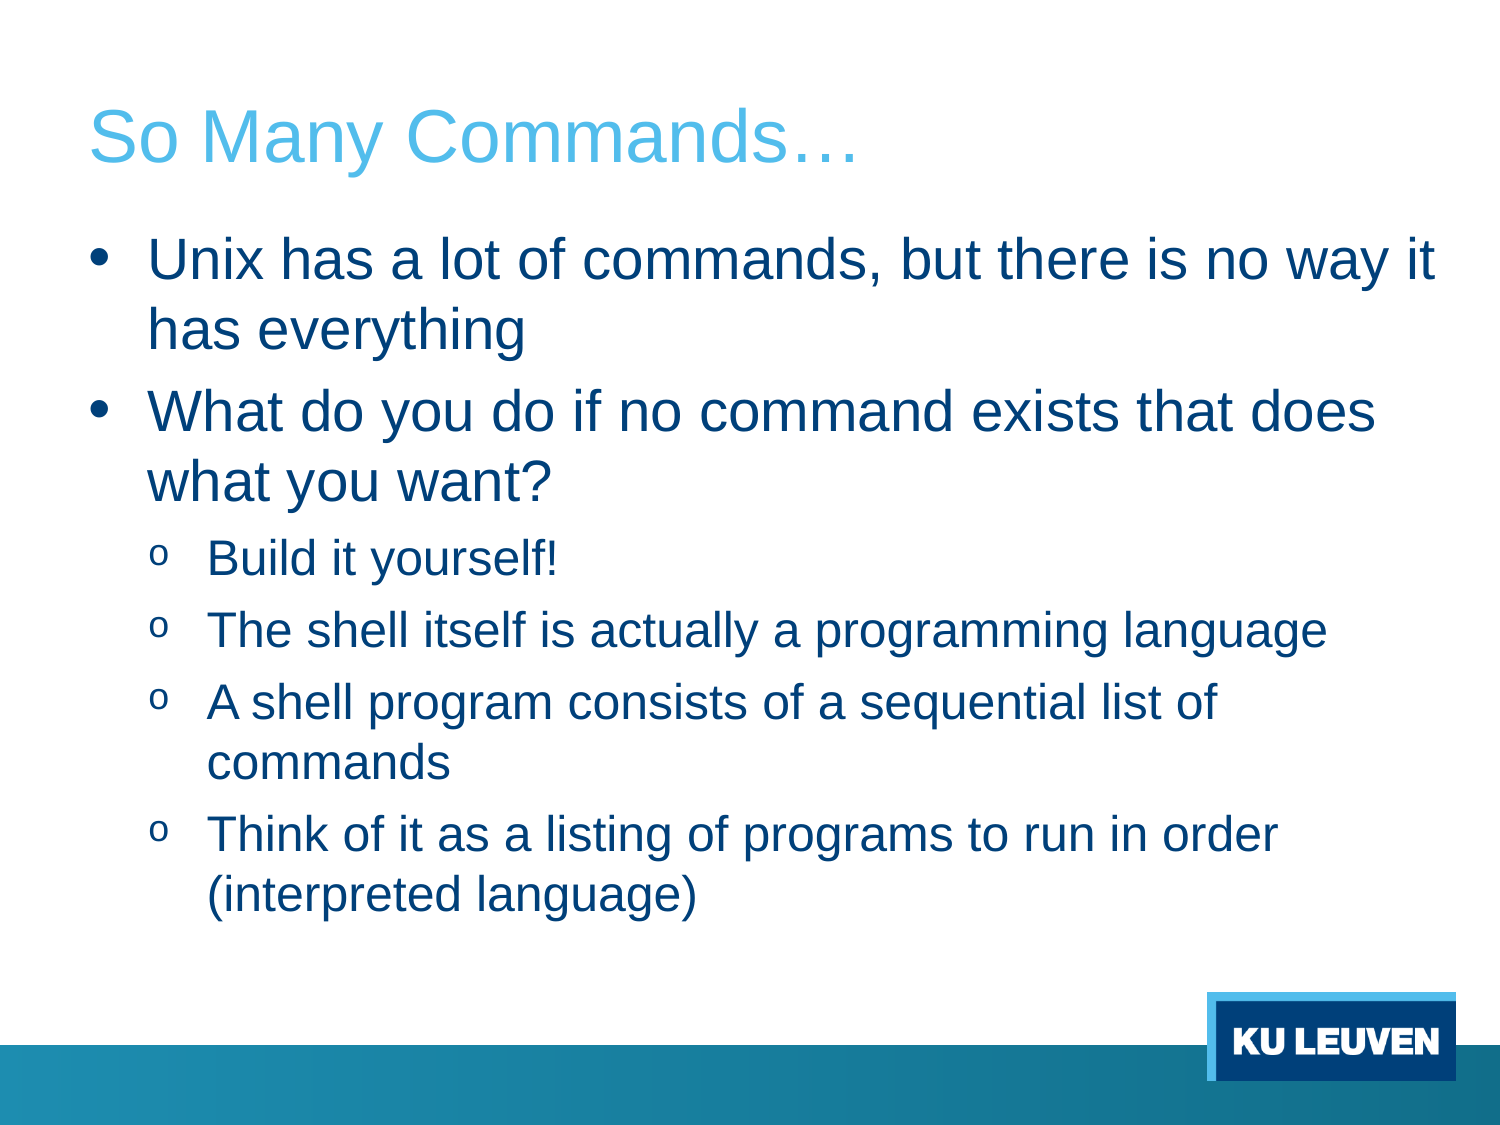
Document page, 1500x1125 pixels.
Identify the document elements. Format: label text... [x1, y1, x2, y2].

list Unix has a lot of commands, but there is no way it has everything What do you do if no command exists that does what you want? Build it yourself! The shell itself is actually a programming language A shell program consists of a sequential list of commands Think of it as a listing of programs to run in order (interpreted language) [88, 221, 1456, 948]
picture [1207, 992, 1456, 1081]
title So Many Commands… [88, 29, 1456, 178]
